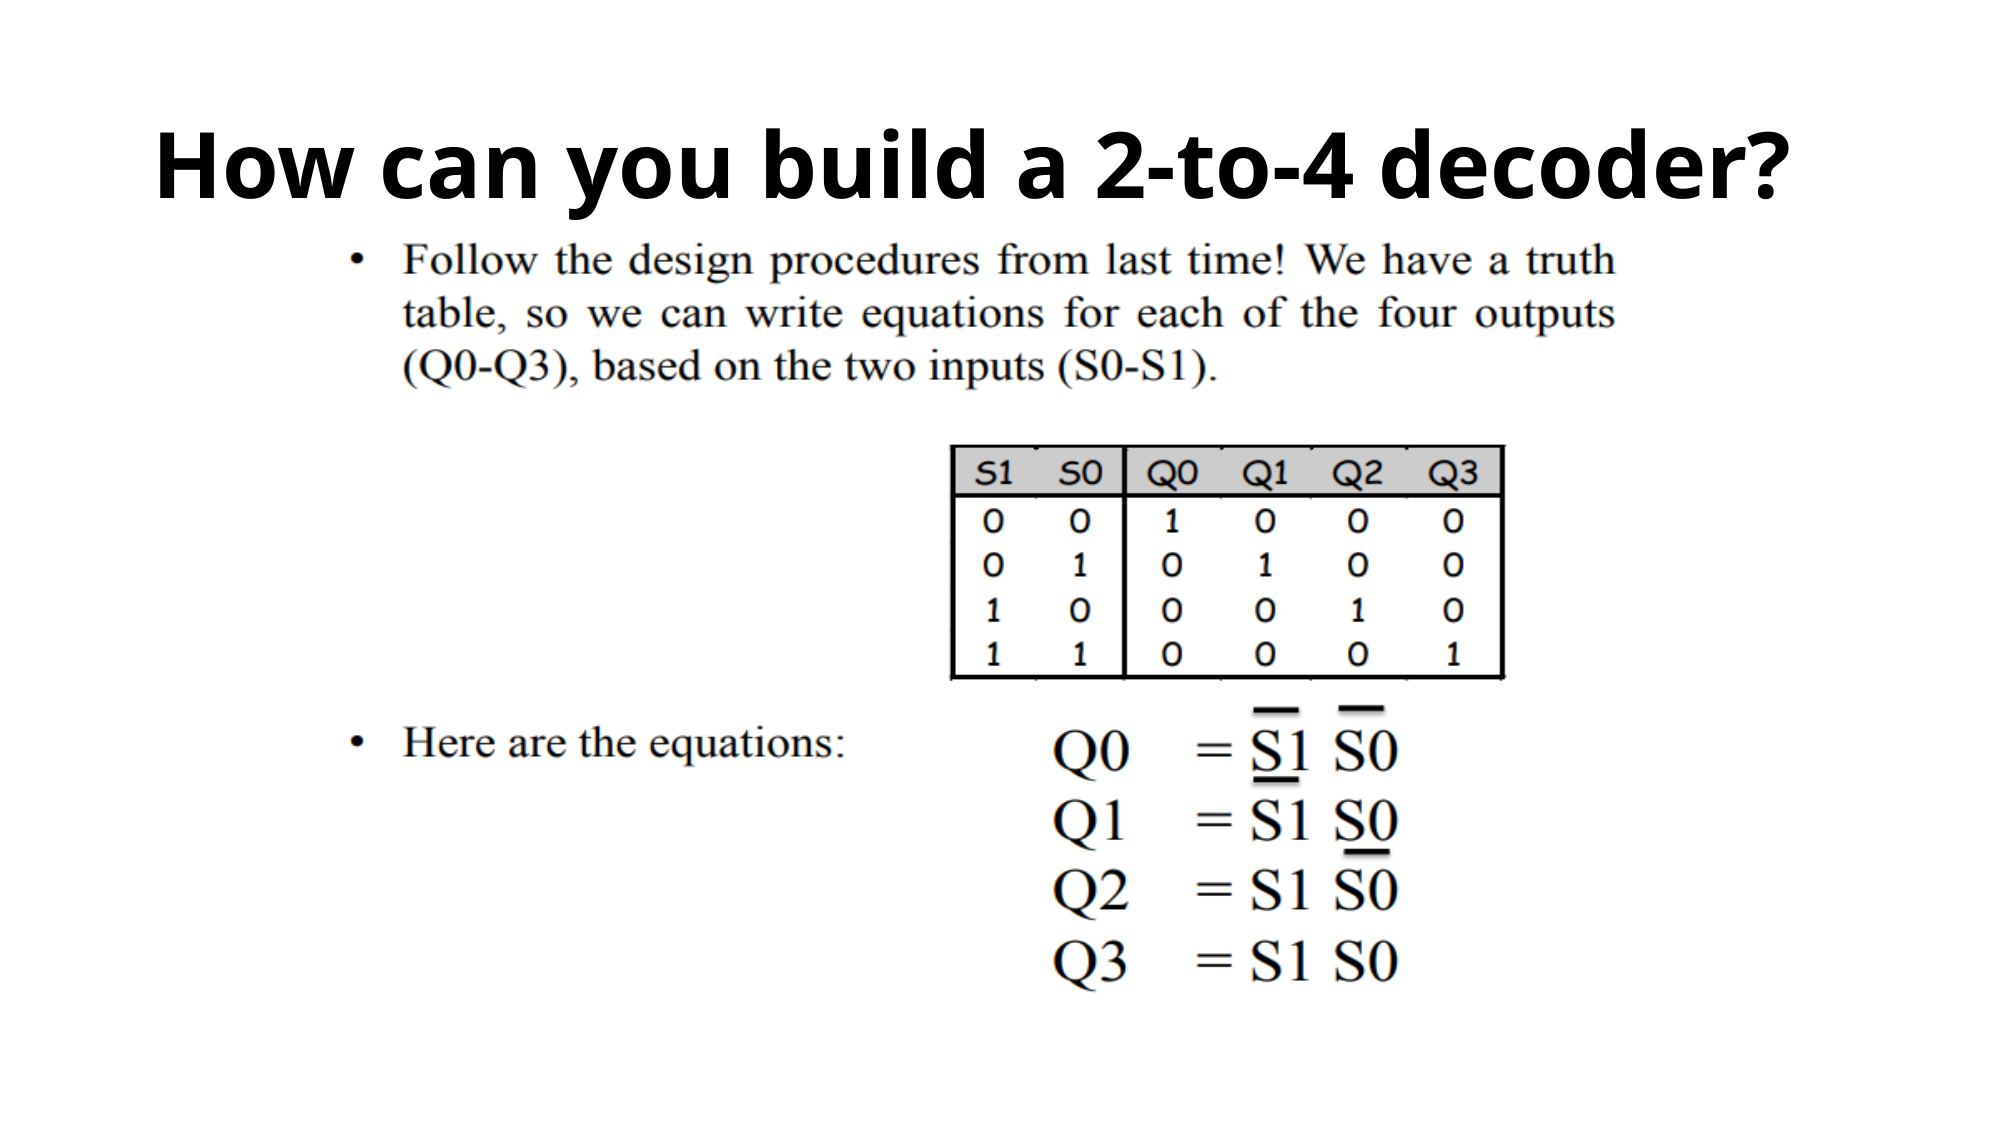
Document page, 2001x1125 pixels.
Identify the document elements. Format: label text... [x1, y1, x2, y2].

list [299, 224, 1675, 1005]
title How can you build a 2-to-4 decoder? [137, 59, 1863, 278]
